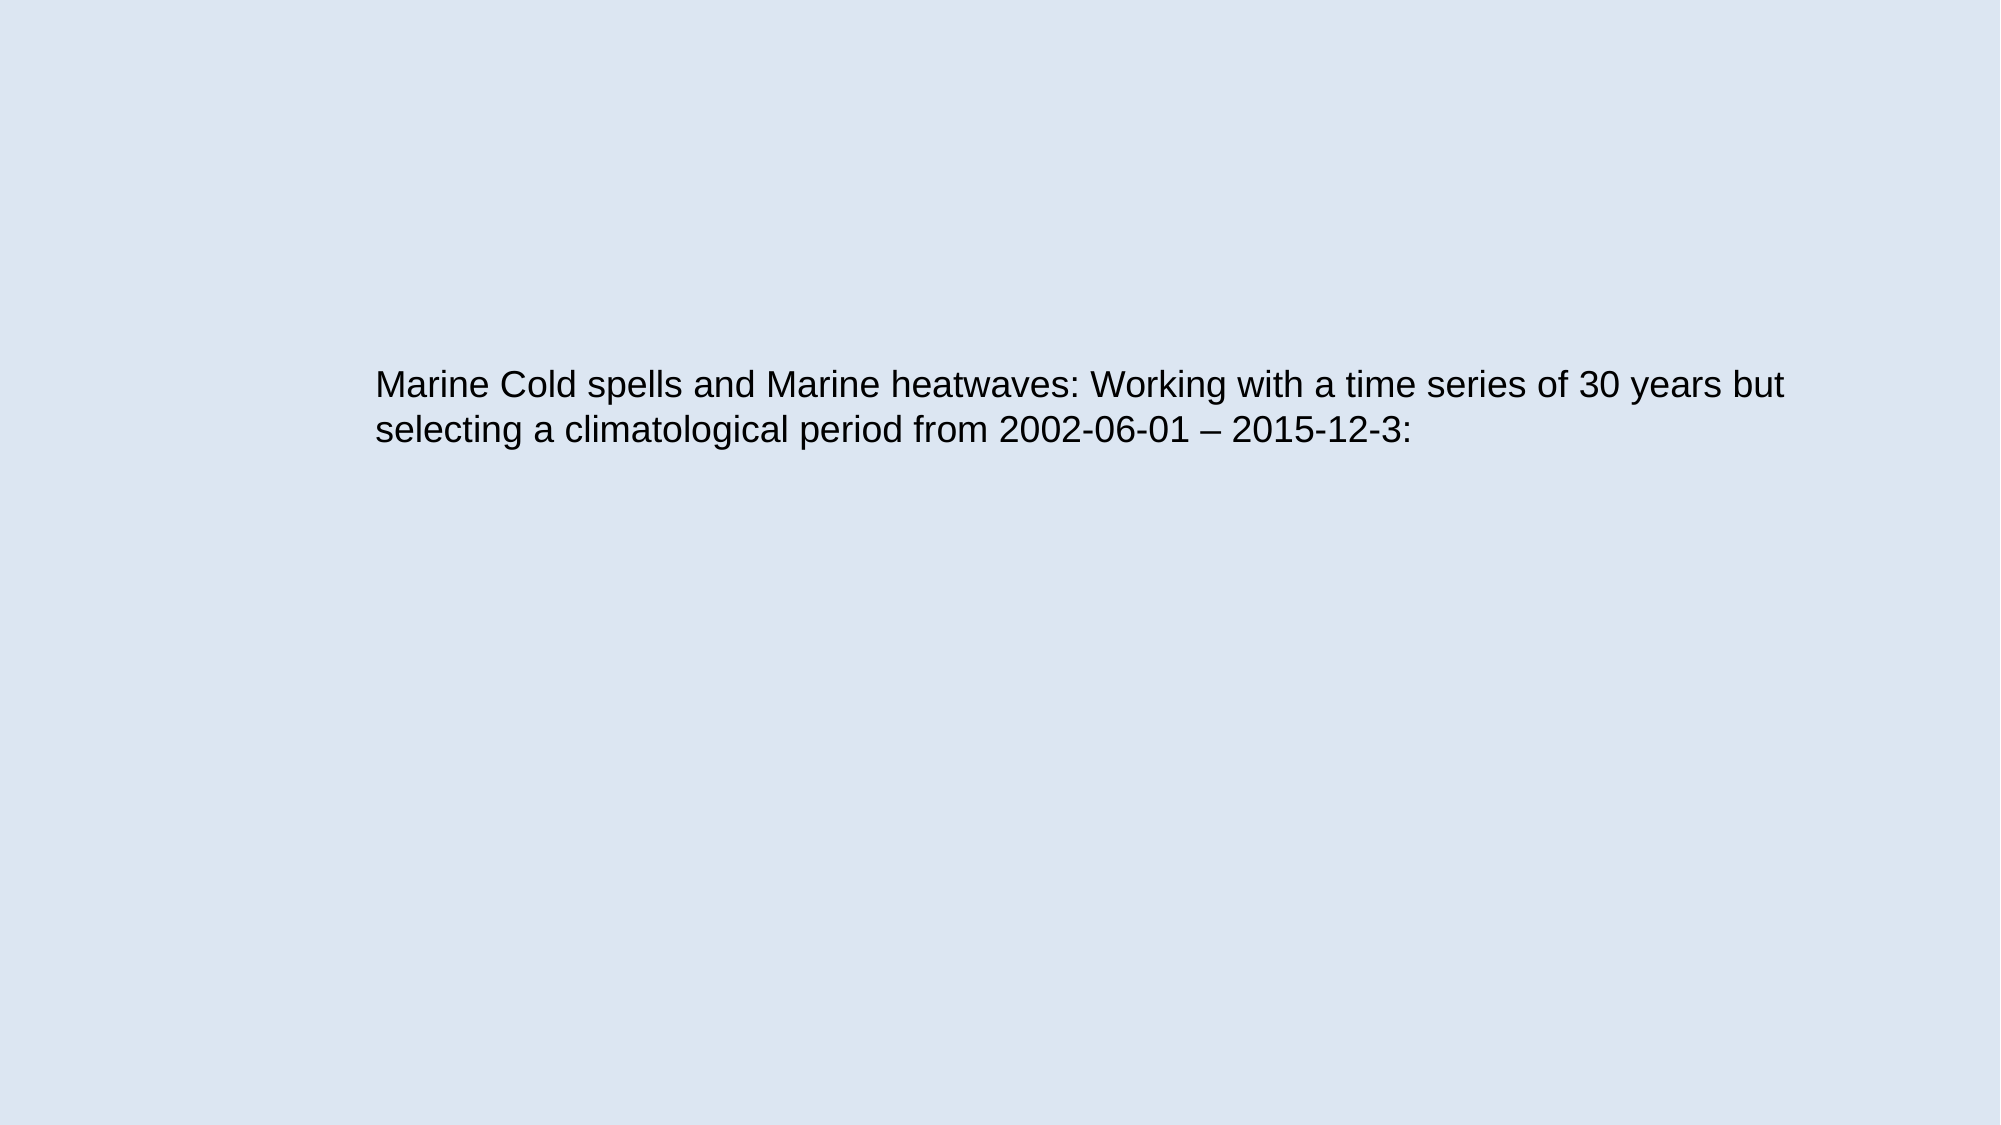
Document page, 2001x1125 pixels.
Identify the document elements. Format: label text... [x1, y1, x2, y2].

text_box Marine Cold spells and Marine heatwaves: Working with a time series of 30 years but selecting a climatological period from 2002-06-01 – 2015-12-3: [360, 353, 1812, 638]
